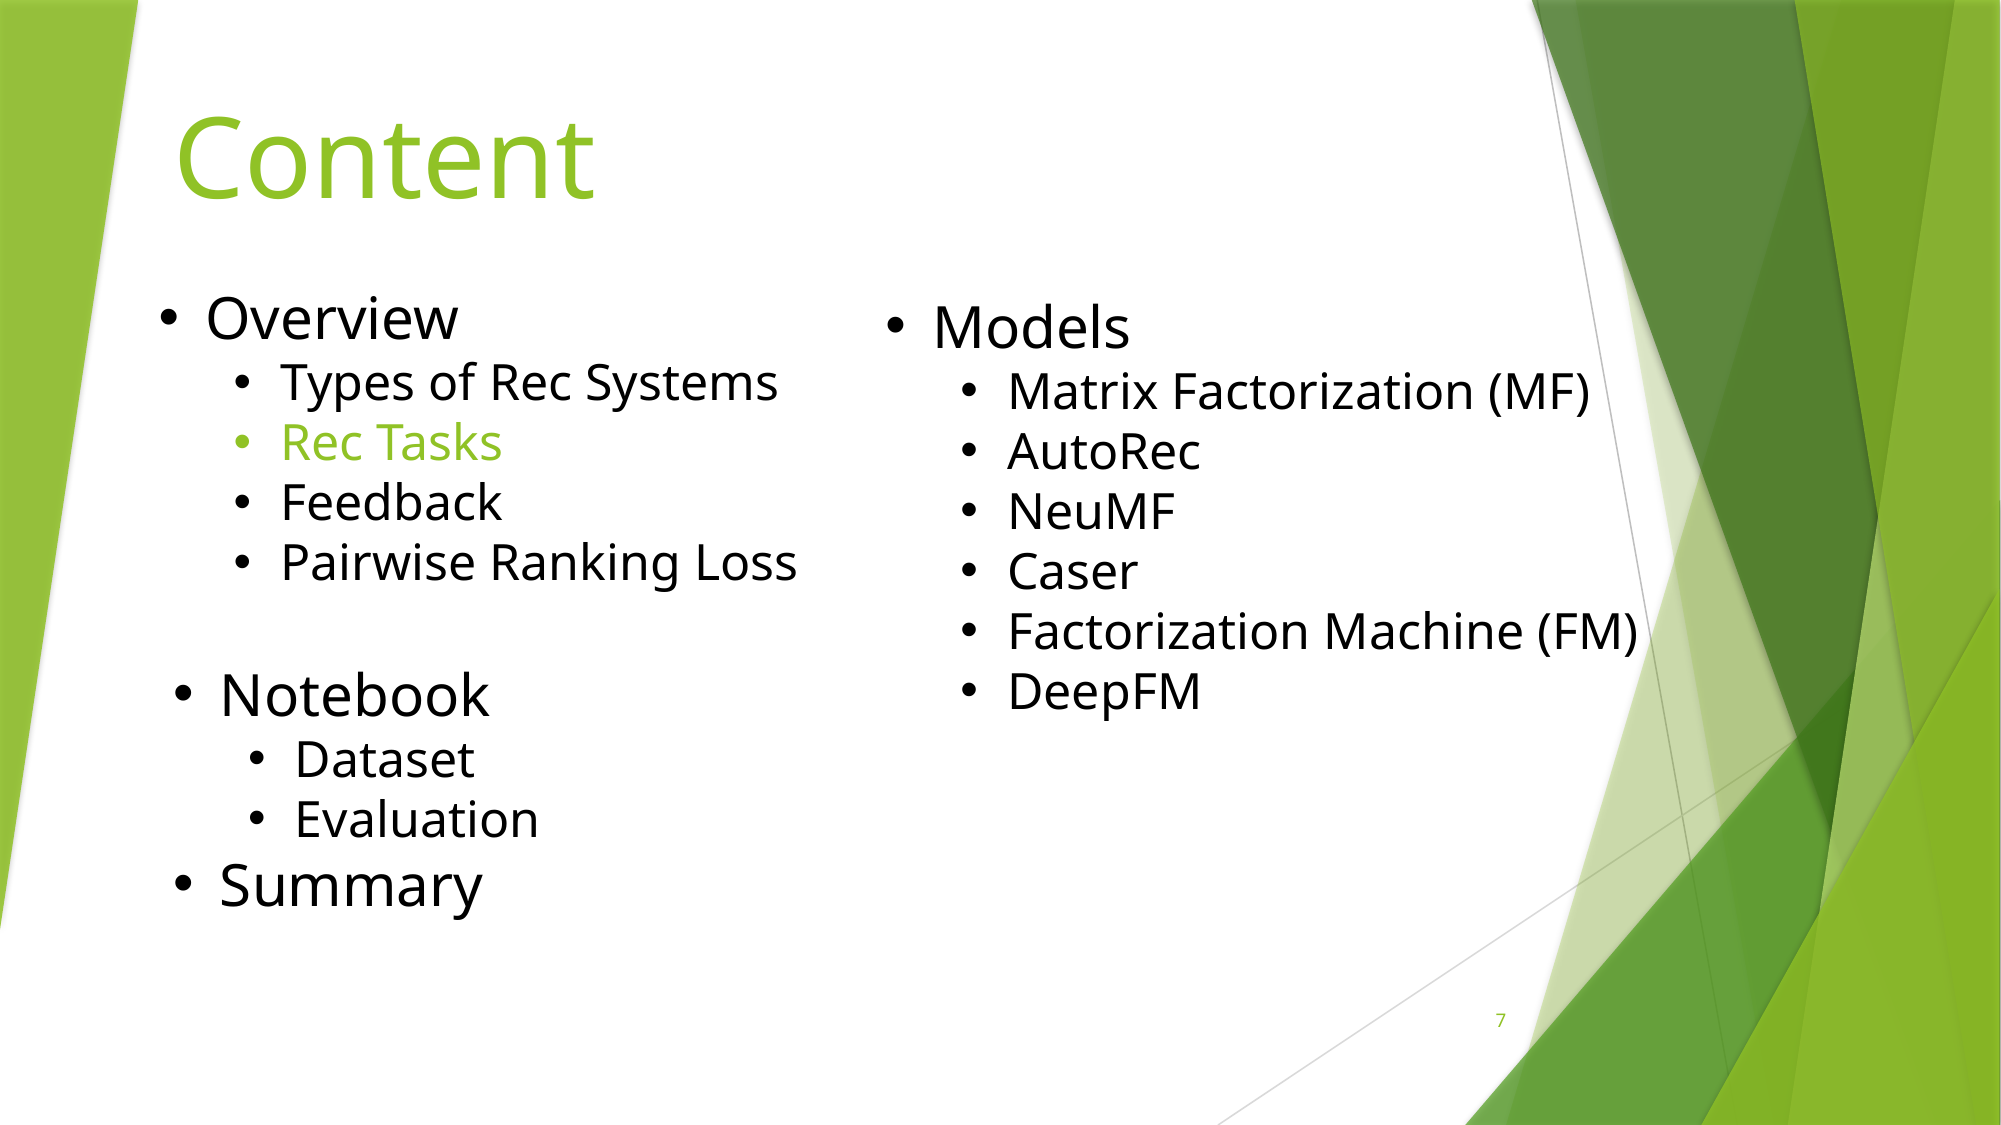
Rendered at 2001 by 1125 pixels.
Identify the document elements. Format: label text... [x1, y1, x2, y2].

text_box Notebook Dataset Evaluation Summary [158, 650, 871, 926]
text_box Overview Types of Rec Systems Rec Tasks Feedback Pairwise Ranking Loss [143, 273, 814, 599]
slide_number 7 [1409, 991, 1522, 1051]
text_box Models Matrix Factorization (MF) AutoRec NeuMF Caser Factorization Machine (FM) DeepFM [870, 282, 1871, 728]
title Content [158, 48, 1433, 229]
